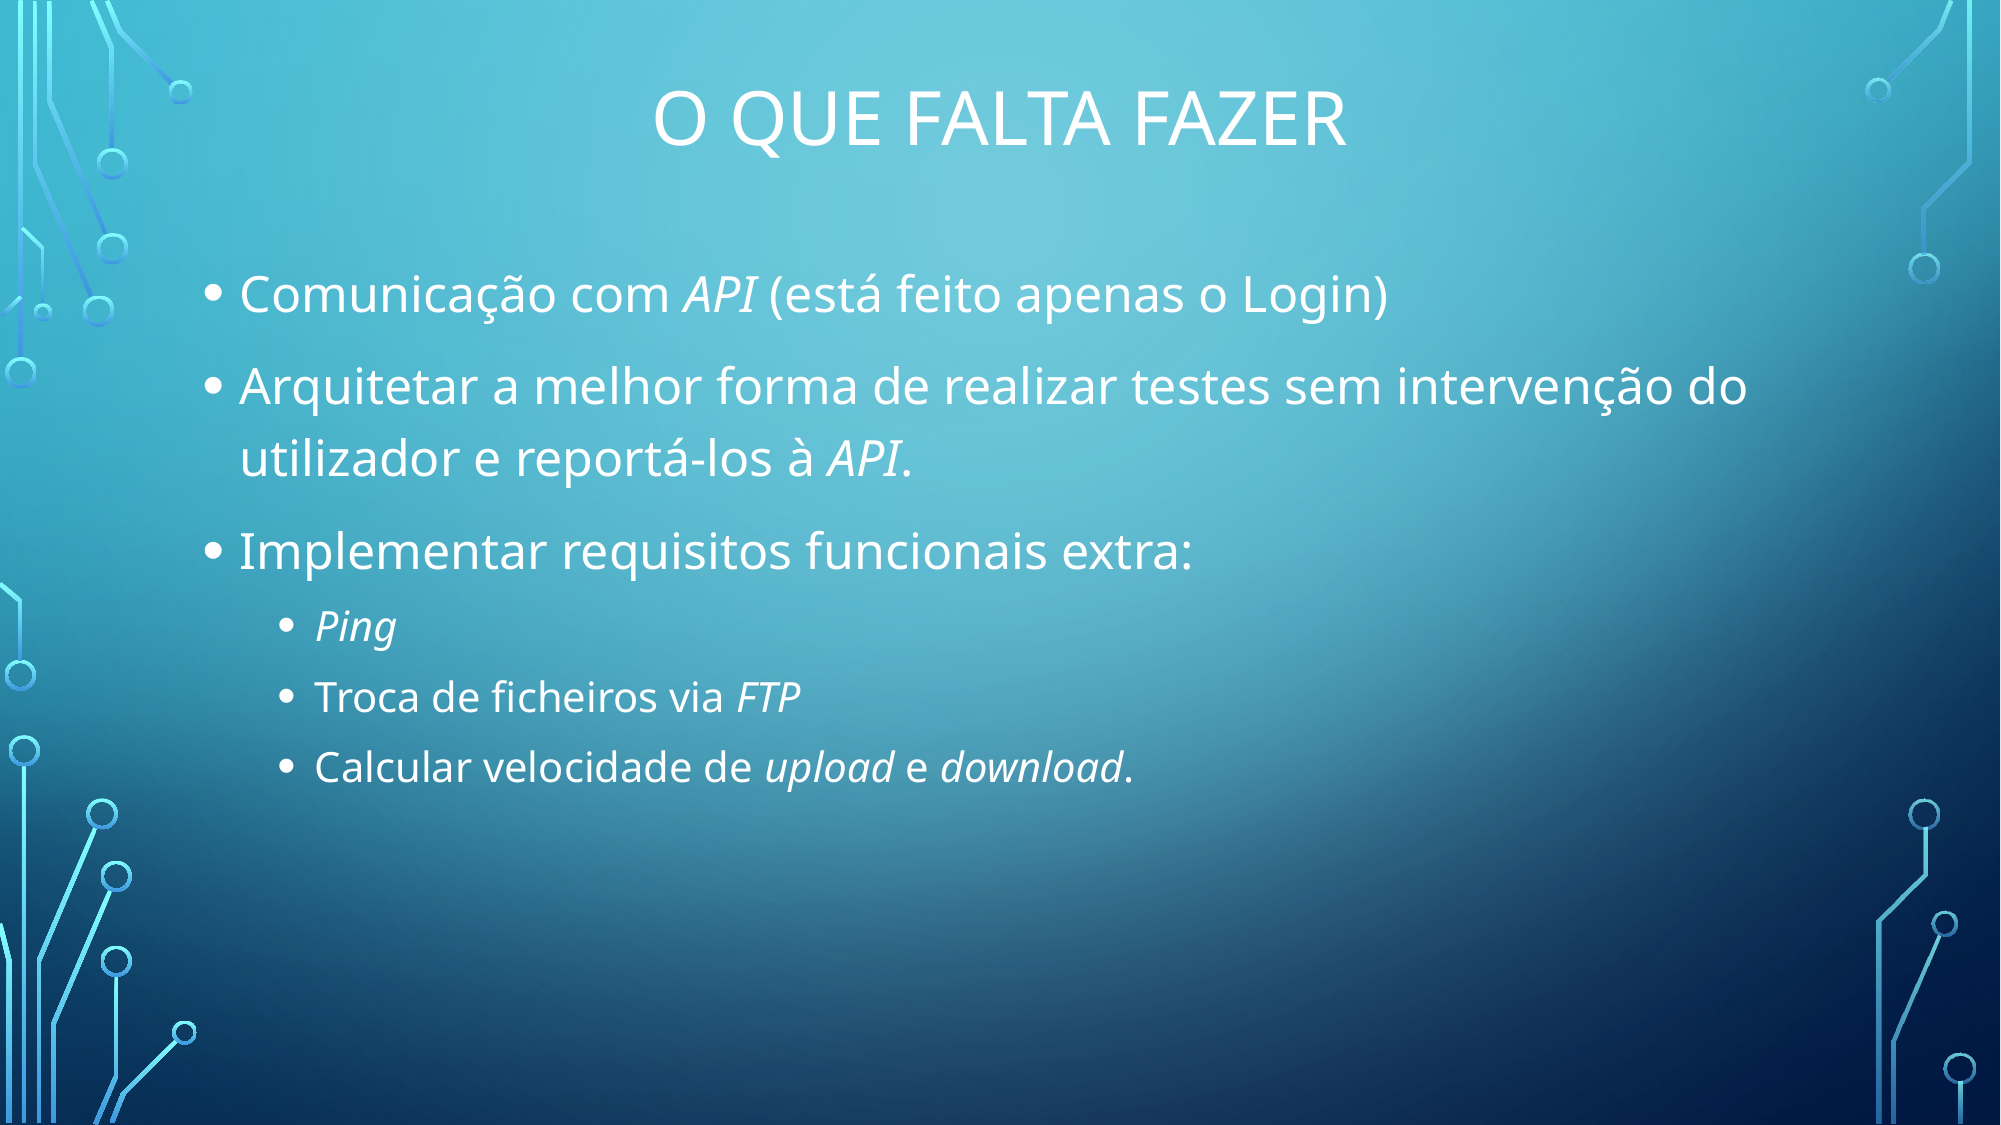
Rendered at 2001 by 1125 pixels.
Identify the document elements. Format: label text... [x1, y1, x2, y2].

title O que falta fazer [187, 0, 1813, 242]
list Comunicação com API (está feito apenas o Login) Arquitetar a melhor forma de realizar testes sem intervenção do utilizador e reportá-los à API. Implementar requisitos funcionais extra: Ping Troca de ficheiros via FTP Calcular velocidade de upload e download. [187, 242, 1813, 824]
